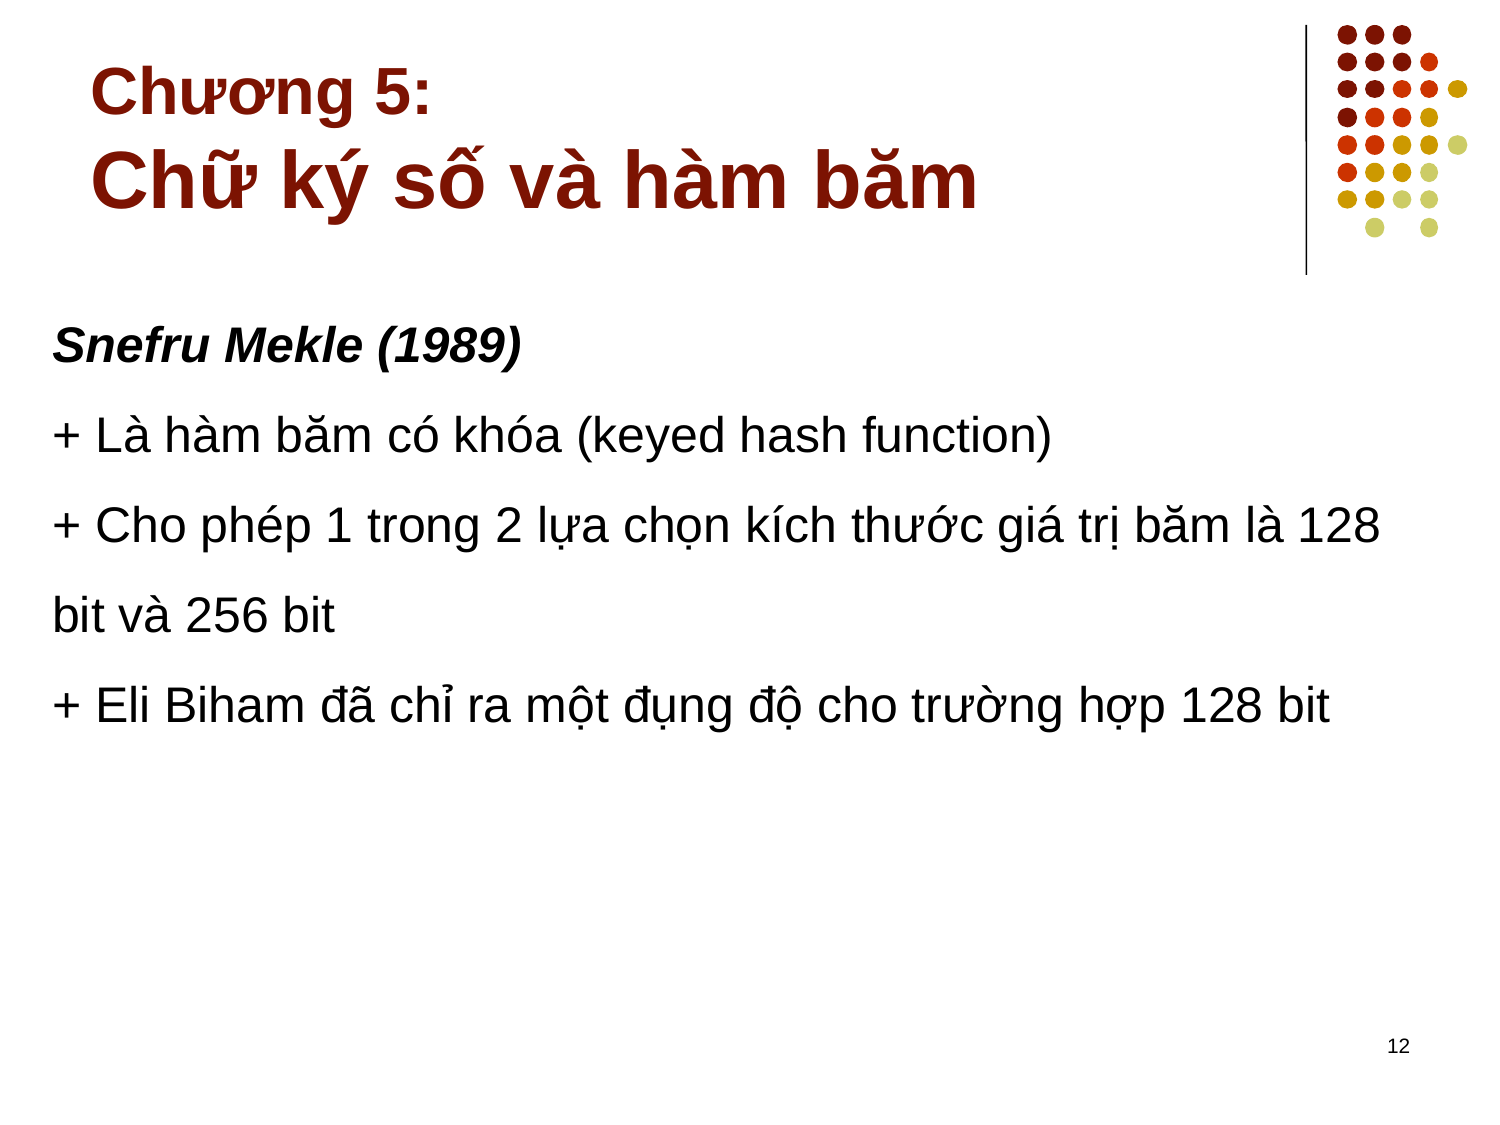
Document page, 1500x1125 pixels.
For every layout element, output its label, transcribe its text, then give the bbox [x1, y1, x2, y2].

text_box Snefru Mekle (1989) + Là hàm băm có khóa (keyed hash function) + Cho phép 1 trong 2 lựa chọn kích thước giá trị băm là 128 bit và 256 bit + Eli Biham đã chỉ ra một đụng độ cho trường hợp 128 bit [37, 275, 1425, 795]
title Chương 5: Chữ ký số và hàm băm [75, 20, 1313, 233]
slide_number 12 [1074, 1025, 1425, 1100]
